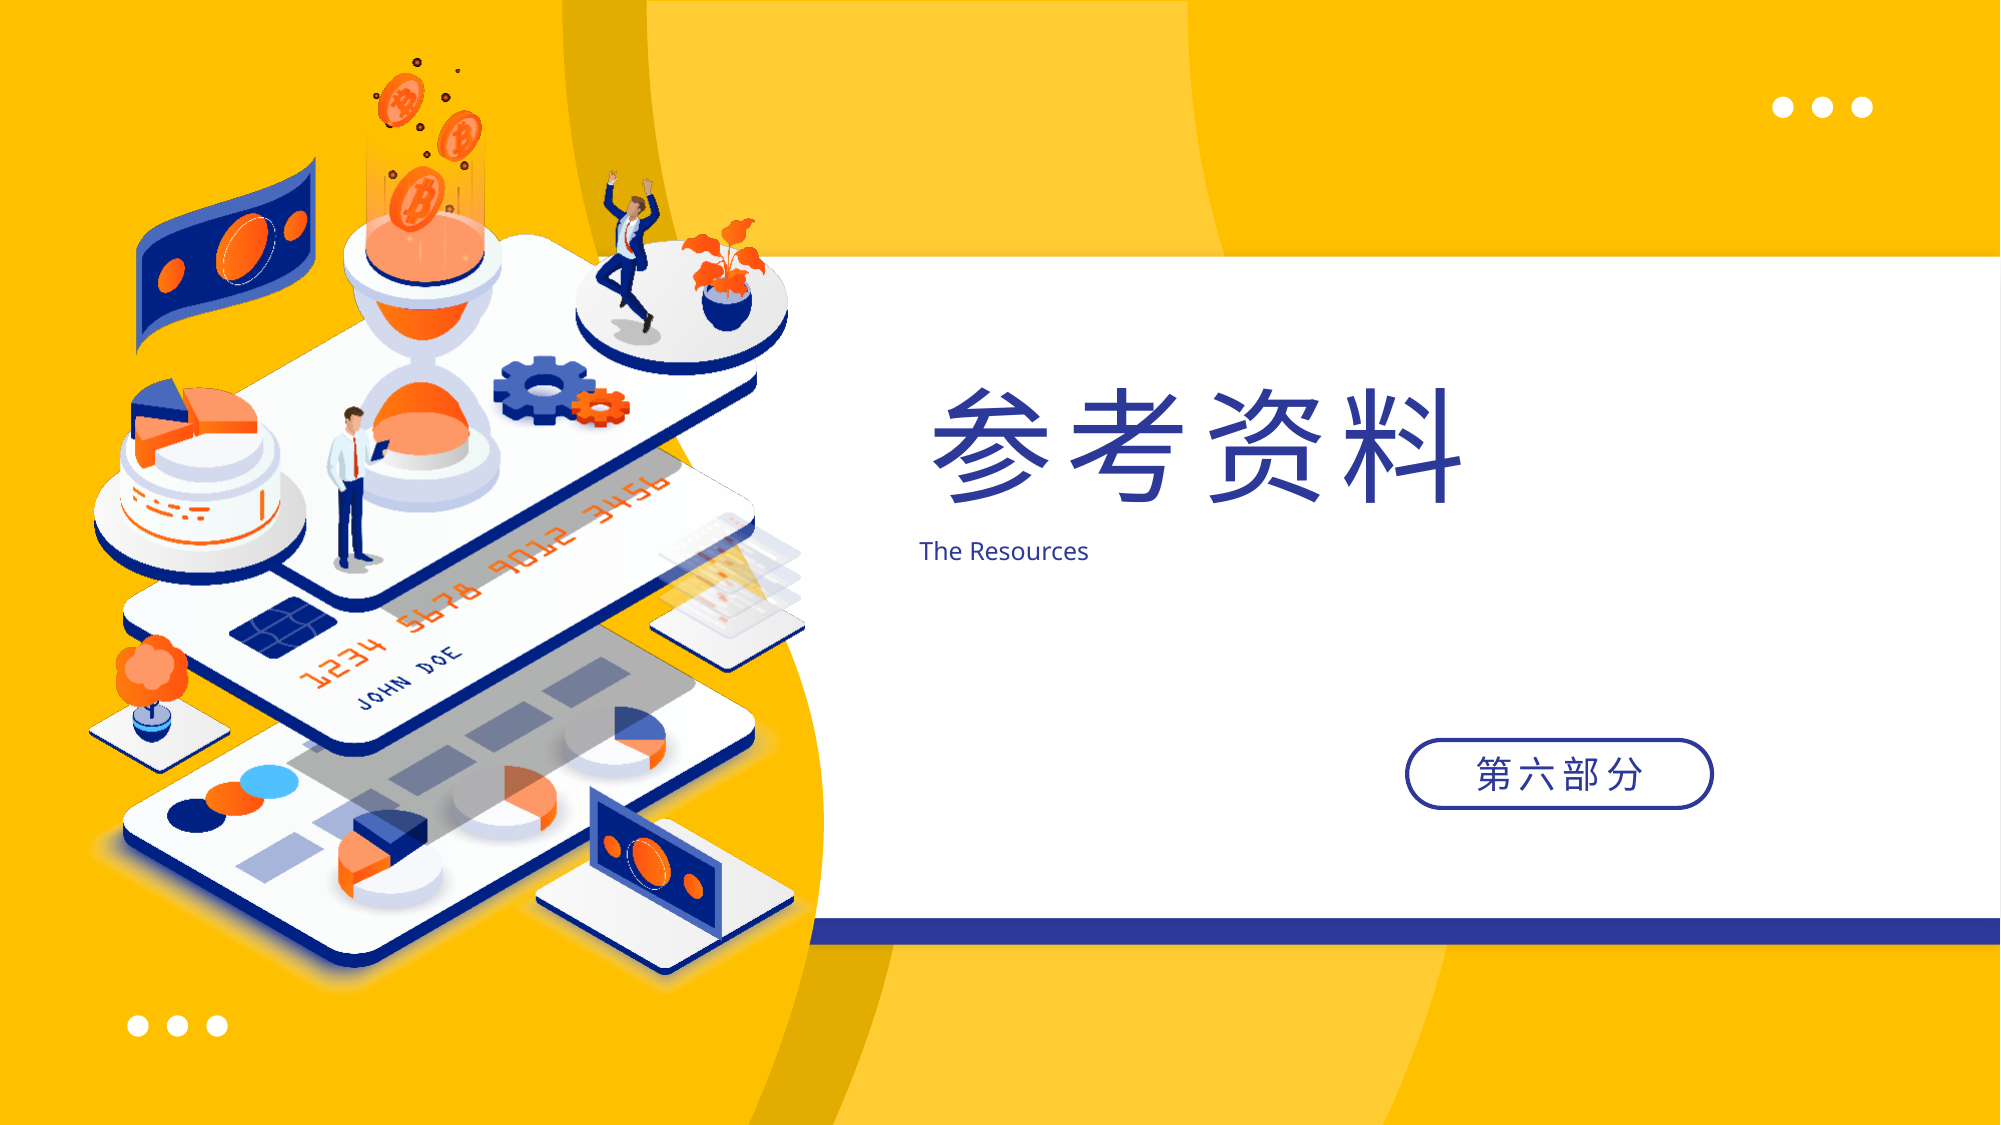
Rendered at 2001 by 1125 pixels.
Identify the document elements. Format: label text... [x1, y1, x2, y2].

text_box 第六部分 [1406, 738, 1714, 809]
text_box 参考资料 [913, 361, 1482, 527]
picture [86, 58, 820, 997]
text_box The Resources [904, 528, 1683, 573]
